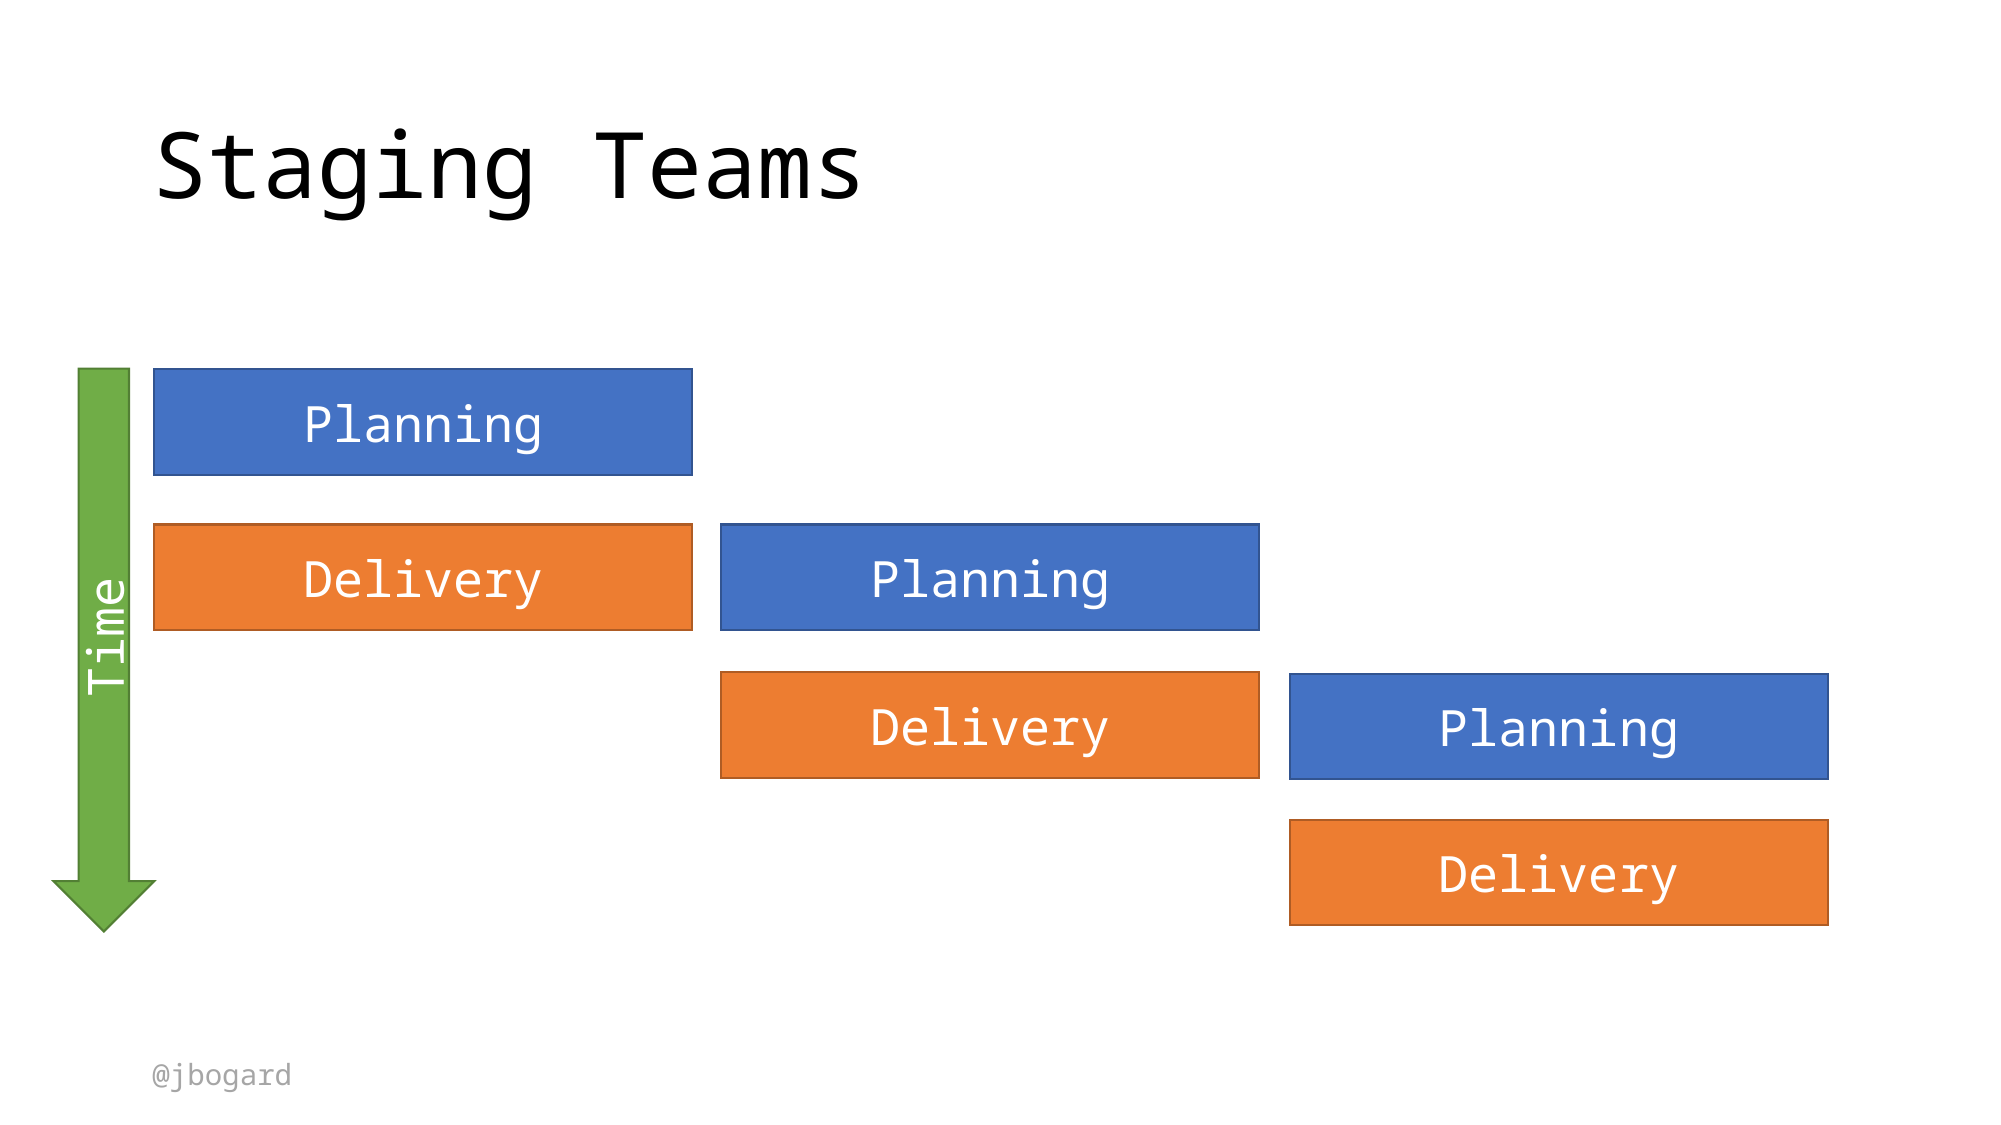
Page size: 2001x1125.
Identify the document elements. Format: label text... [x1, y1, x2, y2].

text_box Planning [153, 368, 693, 476]
text_box Delivery [153, 523, 693, 631]
text_box Delivery [720, 671, 1260, 779]
text_box Delivery [1289, 819, 1829, 926]
text_box Planning [720, 523, 1260, 631]
text_box Time [51, 367, 157, 933]
text_box Planning [1289, 673, 1829, 780]
title Staging Teams [137, 59, 1863, 278]
